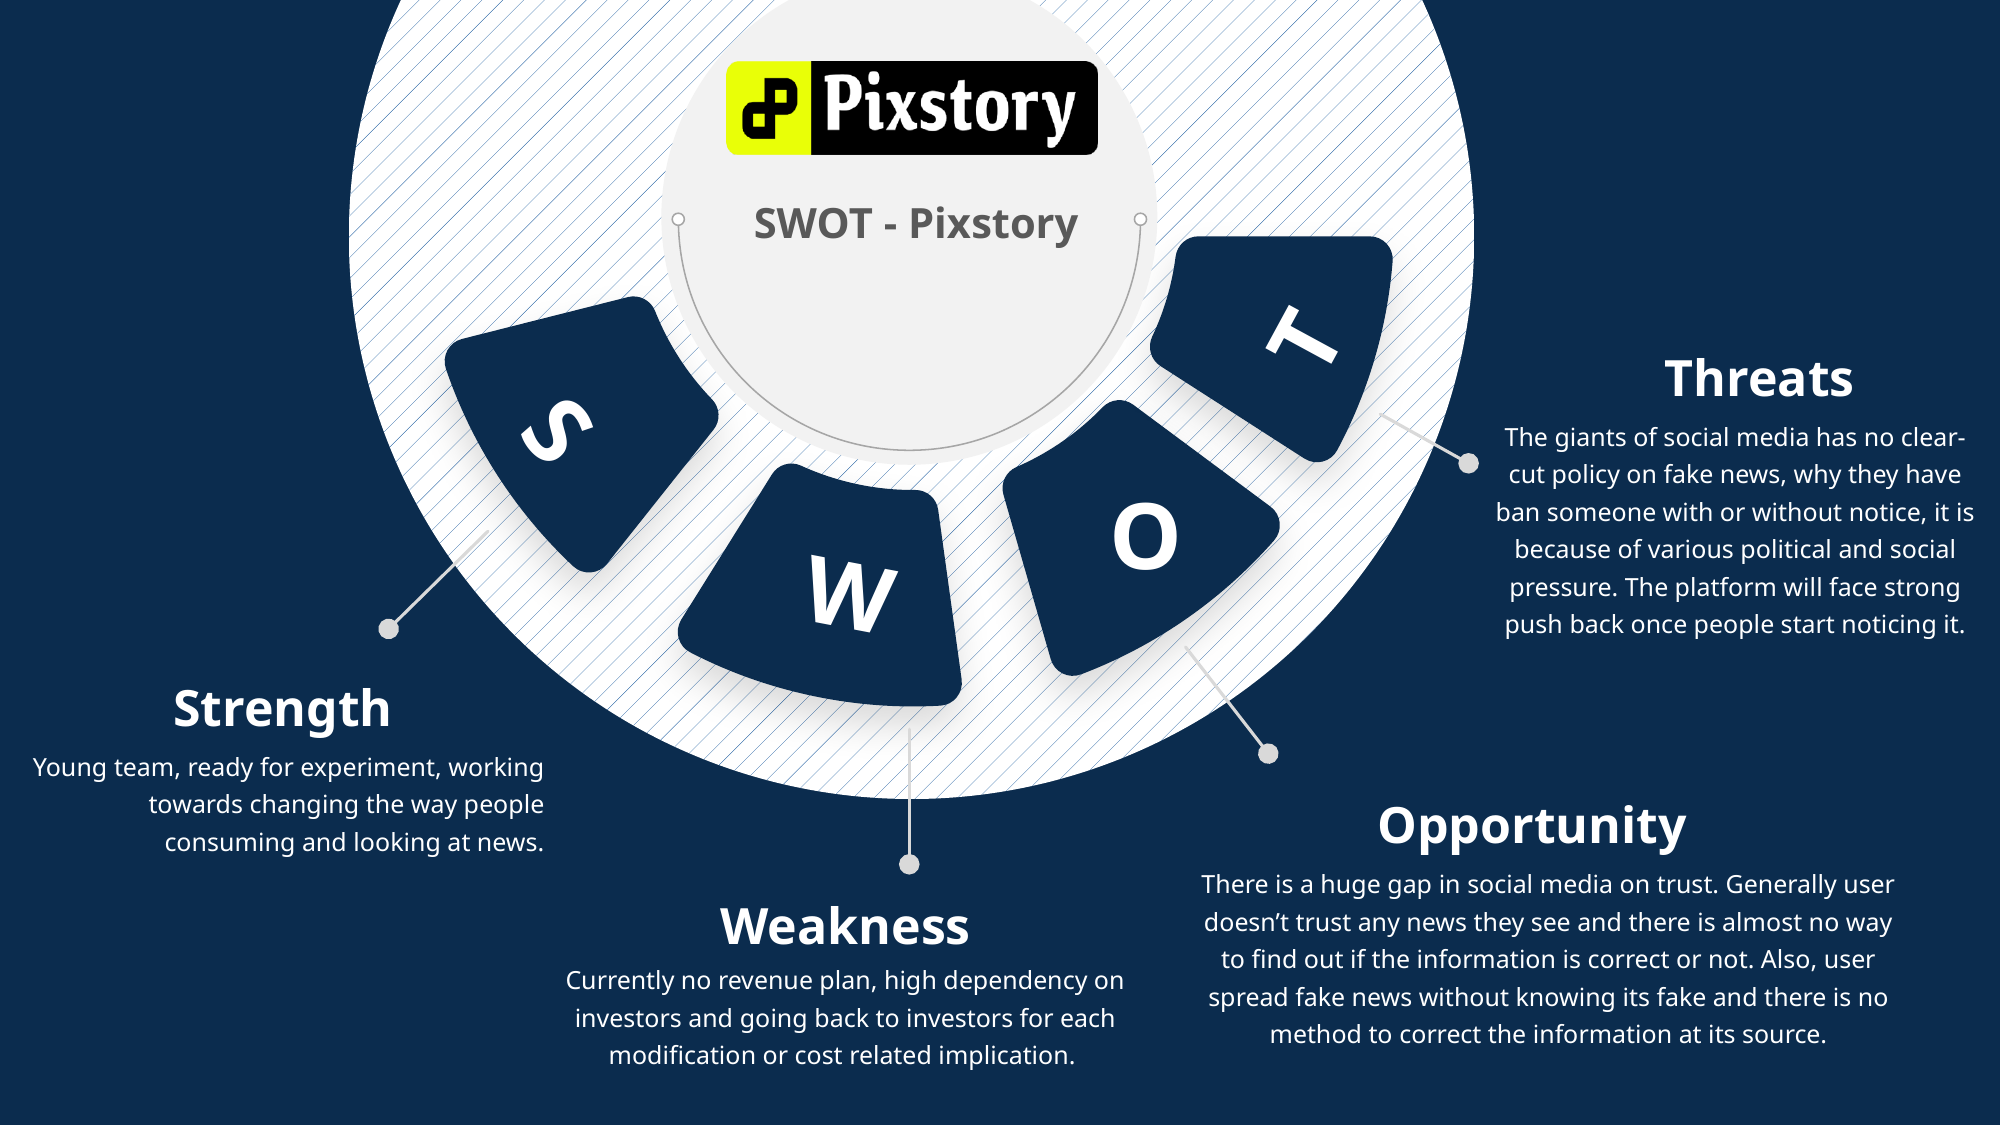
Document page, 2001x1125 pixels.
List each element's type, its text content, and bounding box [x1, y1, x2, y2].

text_box [1001, 413, 1281, 677]
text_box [1157, 793, 1908, 1047]
text_box S [485, 340, 653, 502]
text_box O [1094, 448, 1173, 596]
text_box [824, 451, 994, 466]
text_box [8, 676, 558, 854]
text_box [1494, 345, 2000, 675]
text_box T [1208, 262, 1379, 409]
text_box [676, 462, 963, 708]
text_box [1185, 646, 1279, 764]
text_box [443, 295, 698, 574]
text_box [1148, 235, 1394, 464]
text_box W [780, 497, 893, 658]
text_box [1034, 0, 1476, 444]
text_box [1380, 414, 1479, 474]
text_box [1147, 396, 1435, 702]
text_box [500, 893, 1192, 1067]
text_box [347, 0, 1228, 801]
picture [726, 61, 1098, 155]
text_box [378, 531, 489, 639]
text_box [898, 729, 920, 875]
text_box SWOT - Pixstory [705, 179, 1127, 213]
text_box [660, 0, 1159, 293]
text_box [672, 213, 1147, 451]
